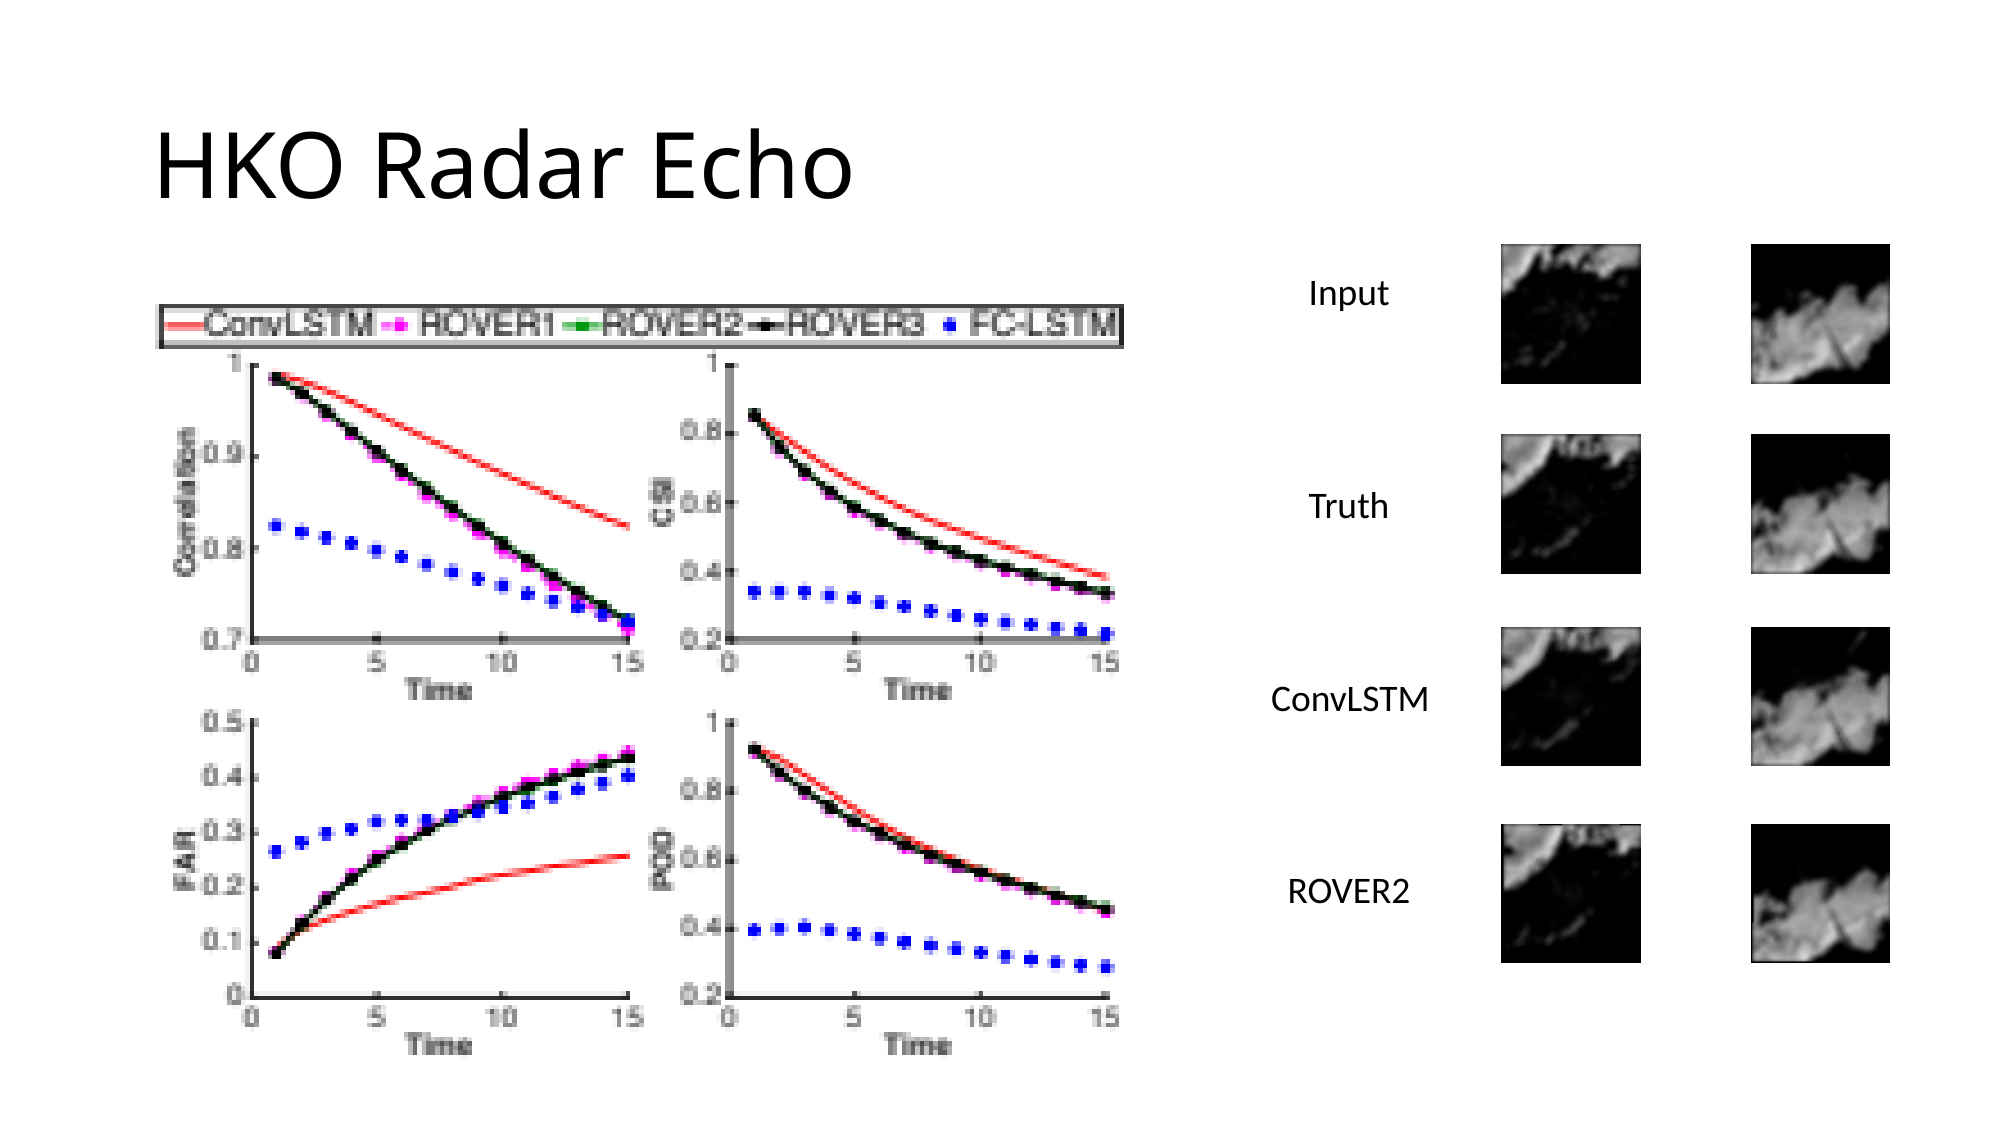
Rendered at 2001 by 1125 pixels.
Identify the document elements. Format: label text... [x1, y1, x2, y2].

picture [1751, 244, 1890, 384]
text_box Truth [1293, 473, 1405, 534]
text_box ConvLSTM [1256, 666, 1445, 727]
picture [137, 277, 1169, 1069]
picture [1501, 434, 1641, 574]
picture [1751, 824, 1890, 963]
picture [1501, 824, 1641, 963]
picture [1751, 627, 1890, 766]
picture [1501, 627, 1641, 766]
title HKO Radar Echo [137, 59, 1863, 278]
picture [1751, 434, 1890, 574]
picture [1501, 244, 1641, 384]
text_box ROVER2 [1272, 859, 1426, 919]
text_box Input [1293, 261, 1405, 321]
